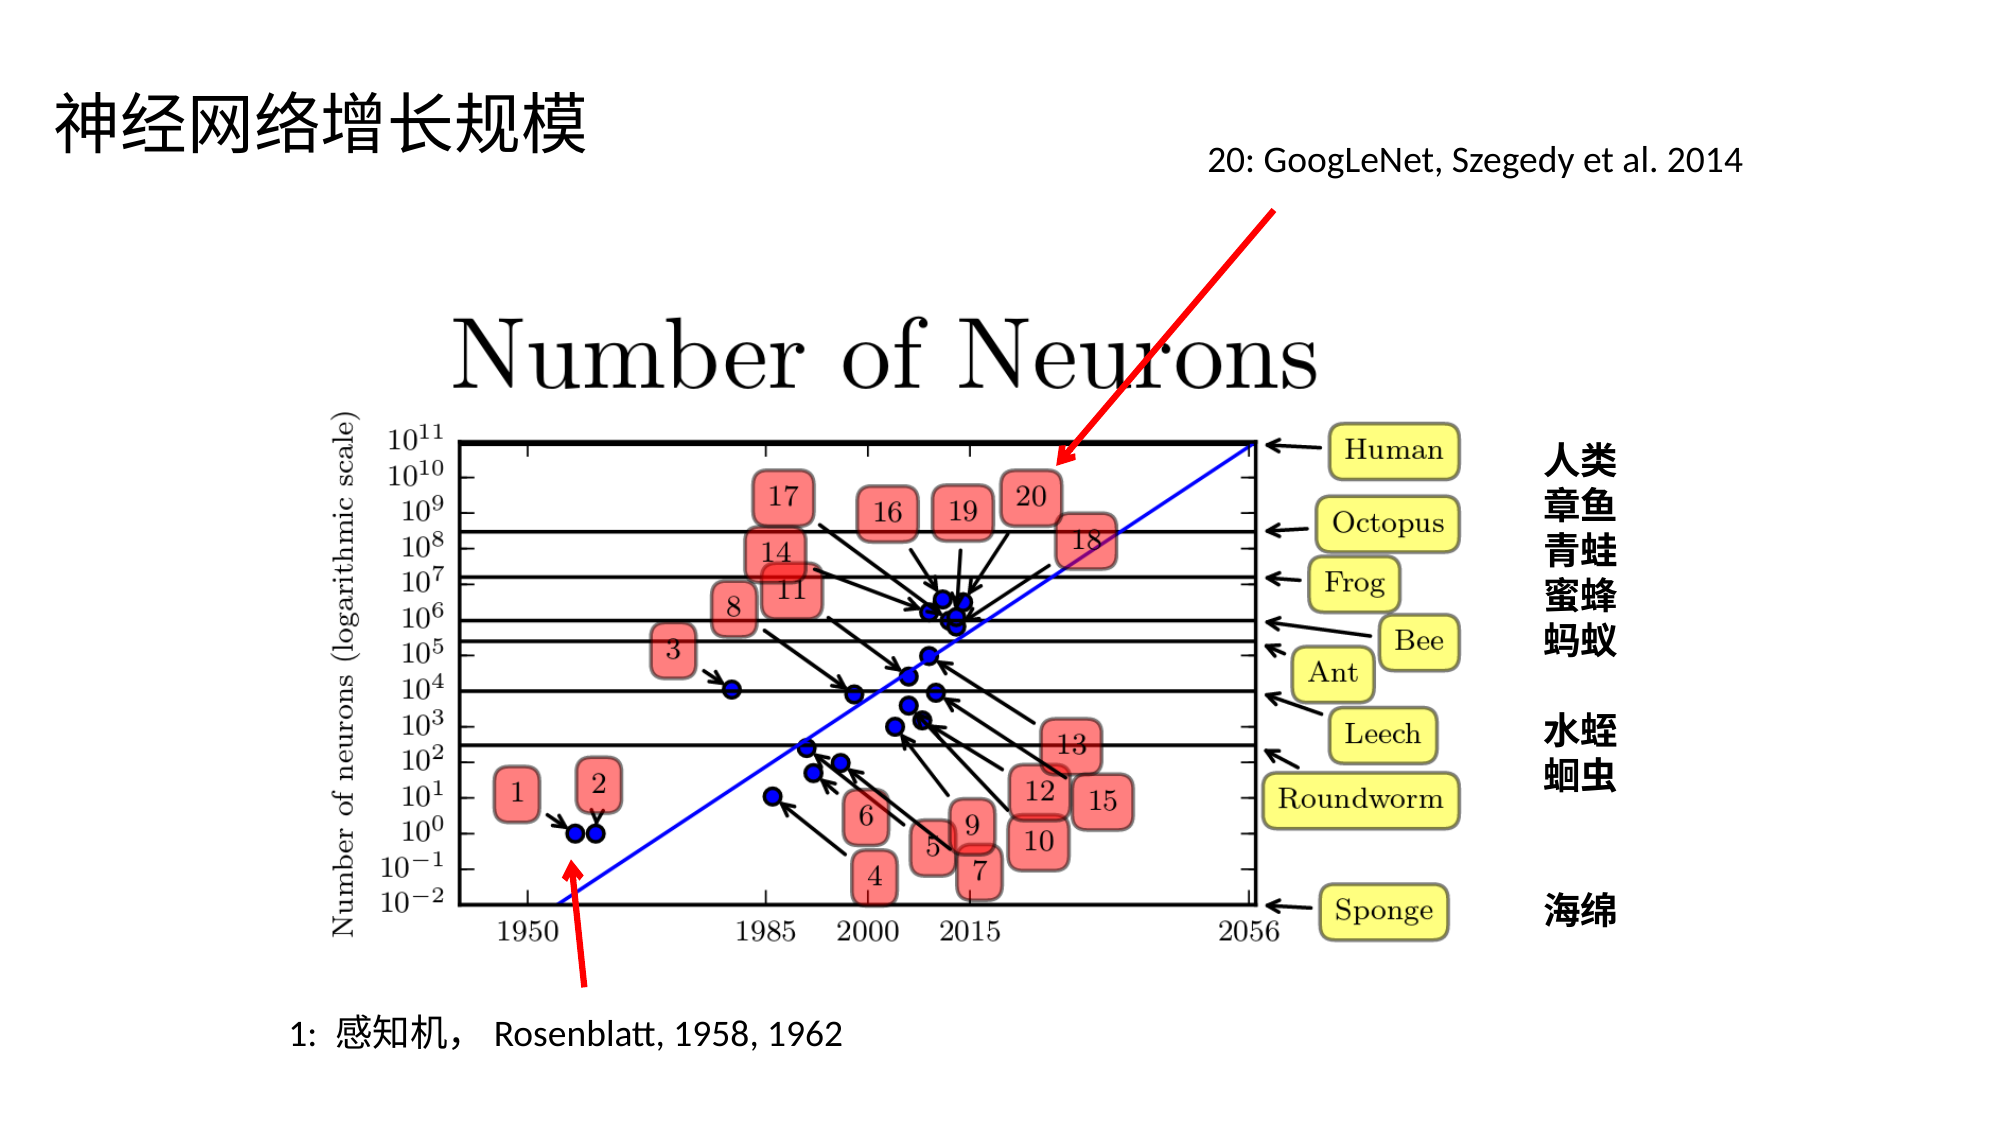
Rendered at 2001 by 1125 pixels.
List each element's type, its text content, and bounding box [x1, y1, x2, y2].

text_box 人类 章鱼 青蛙 蜜蜂 蚂蚁 水蛭 蛔虫 海绵 [1528, 429, 1634, 940]
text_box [570, 859, 585, 988]
text_box 1: 感知机，Rosenblatt, 1958, 1962 [273, 1001, 1020, 1062]
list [305, 287, 1498, 1002]
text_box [1056, 209, 1274, 466]
text_box 20: GoogLeNet, Szegedy et al. 2014 [1192, 127, 1939, 188]
title 神经网络增长规模 [38, 18, 1764, 237]
